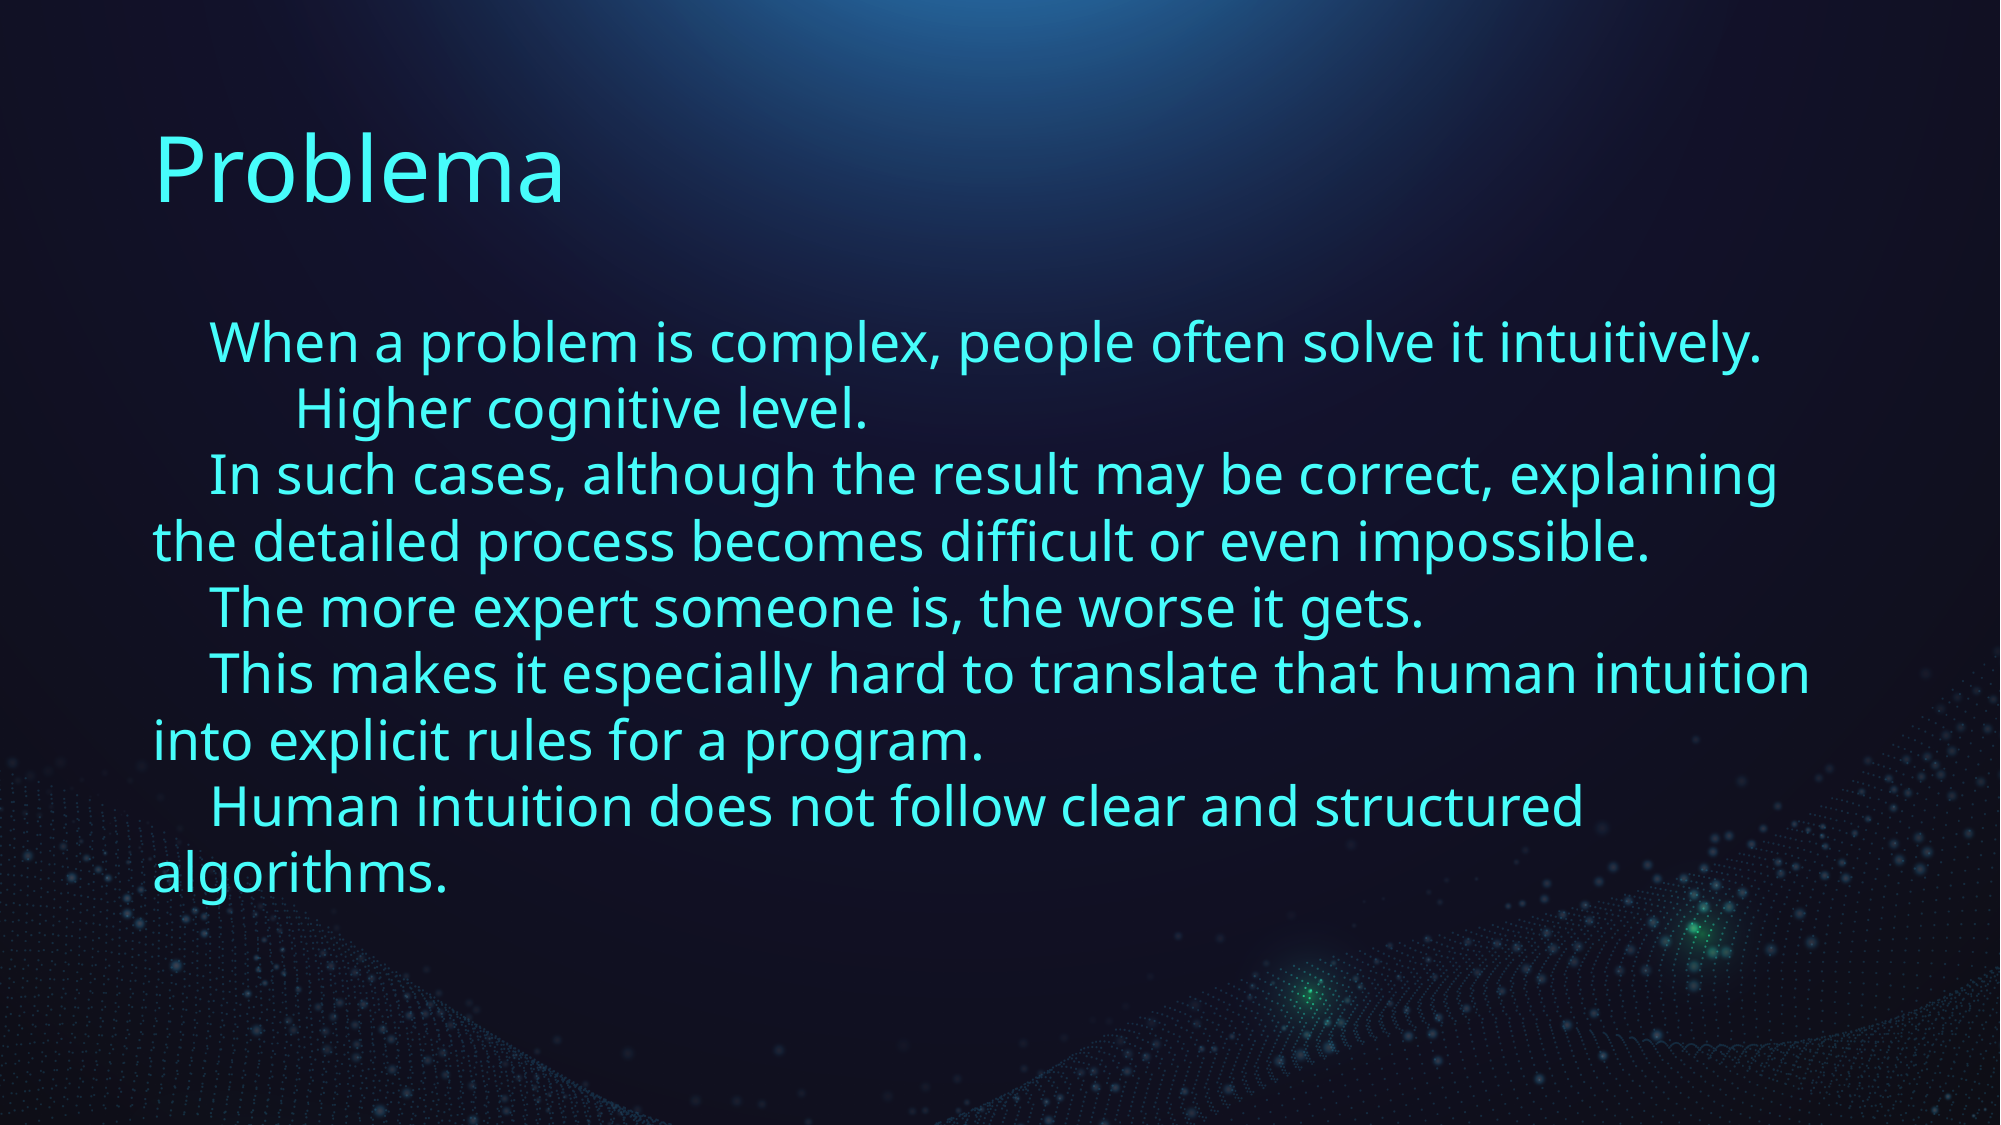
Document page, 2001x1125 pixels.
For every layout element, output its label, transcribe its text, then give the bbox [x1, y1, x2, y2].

list When a problem is complex, people often solve it intuitively. Higher cognitive level. In such cases, although the result may be correct, explaining the detailed process becomes difficult or even impossible. The more expert someone is, the worse it gets. This makes it especially hard to translate that human intuition into explicit rules for a program. Human intuition does not follow clear and structured algorithms. [137, 299, 1863, 1014]
title Problema [137, 64, 1863, 282]
